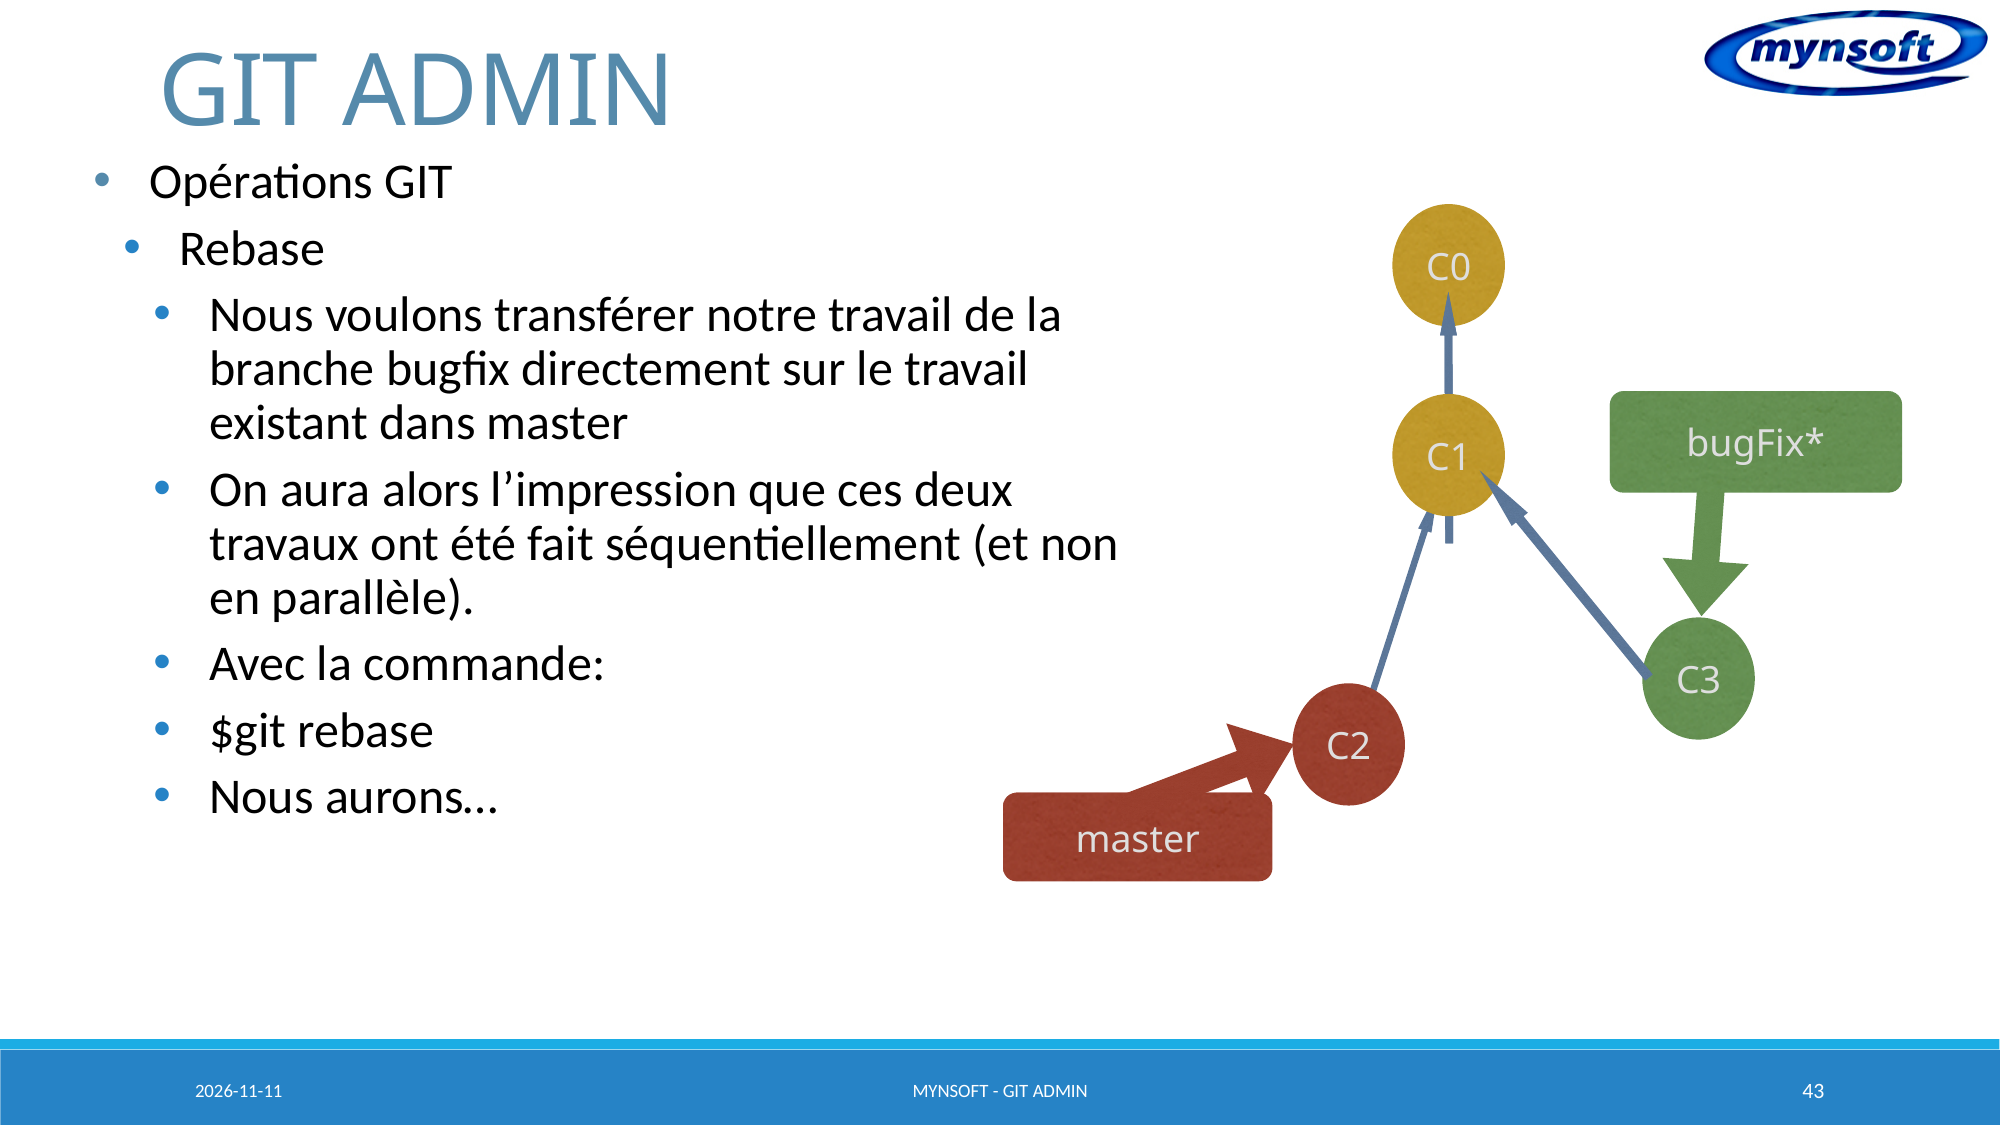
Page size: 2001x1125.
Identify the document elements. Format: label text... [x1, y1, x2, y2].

footer MYNSOFT - GIT ADMIN [604, 1059, 1396, 1120]
picture [1702, 8, 1990, 99]
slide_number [180, 1059, 586, 1120]
title GIT ADMIN [158, 42, 1841, 148]
list Opérations GIT Rebase Nous voulons transférer notre travail de la branche bugfix directement sur le travail existant dans master On aura alors l’impression que ces deux travaux ont été fait séquentiellement (et non en parallèle). Avec la commande: $git rebase Nous aurons… [45, 148, 1164, 1018]
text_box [1002, 203, 1903, 882]
slide_number 43 [1624, 1059, 1840, 1120]
